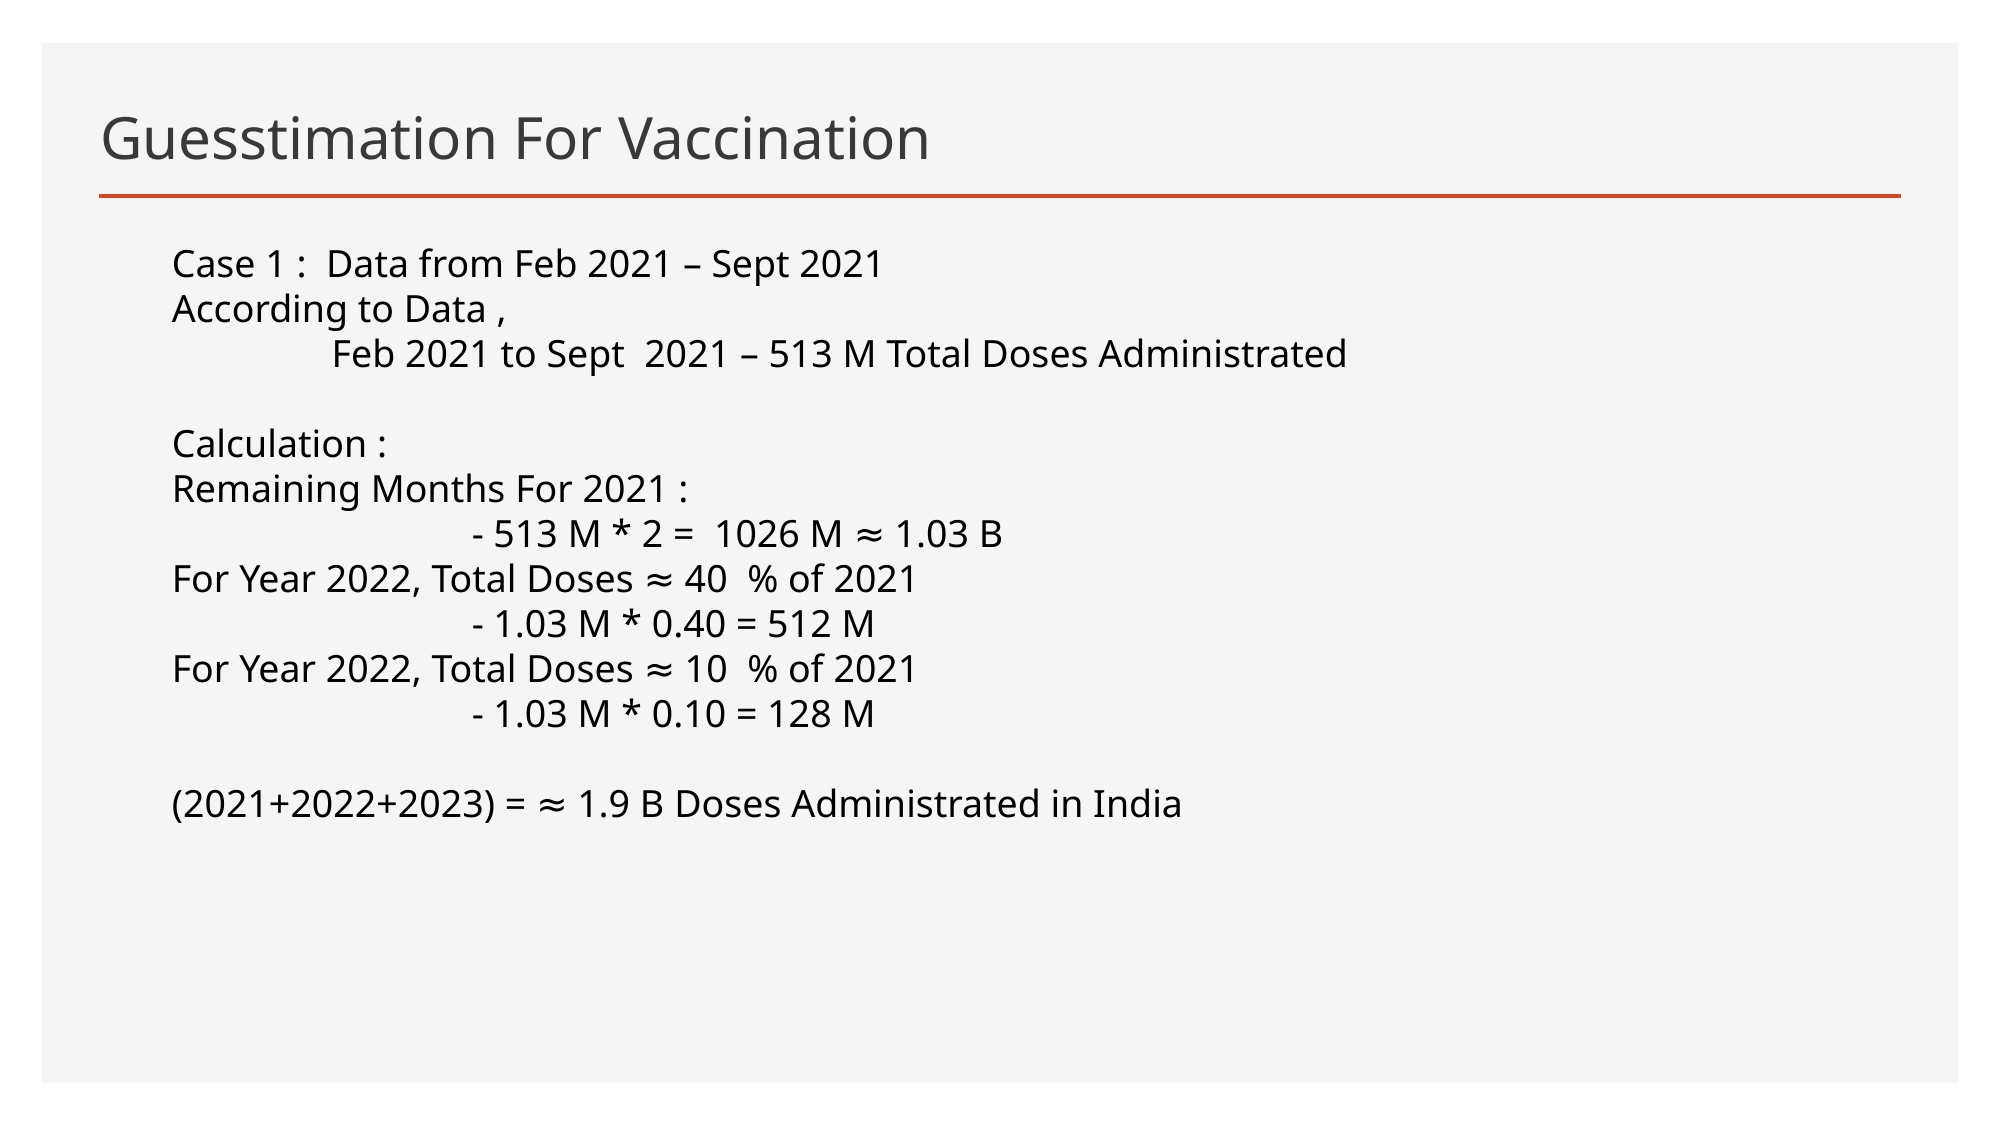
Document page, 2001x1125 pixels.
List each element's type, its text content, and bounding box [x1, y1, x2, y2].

text_box Case 1 : Data from Feb 2021 – Sept 2021 According to Data , Feb 2021 to Sept 2021 – 513 M Total Doses Administrated Calculation : Remaining Months For 2021 : - 513 M * 2 = 1026 M ≈ 1.03 B For Year 2022, Total Doses ≈ 40 % of 2021 - 1.03 M * 0.40 = 512 M For Year 2022, Total Doses ≈ 10 % of 2021 - 1.03 M * 0.10 = 128 M (2021+2022+2023) = ≈ 1.9 B Doses Administrated in India [157, 233, 1534, 923]
title Guesstimation For Vaccination [85, 73, 1214, 179]
